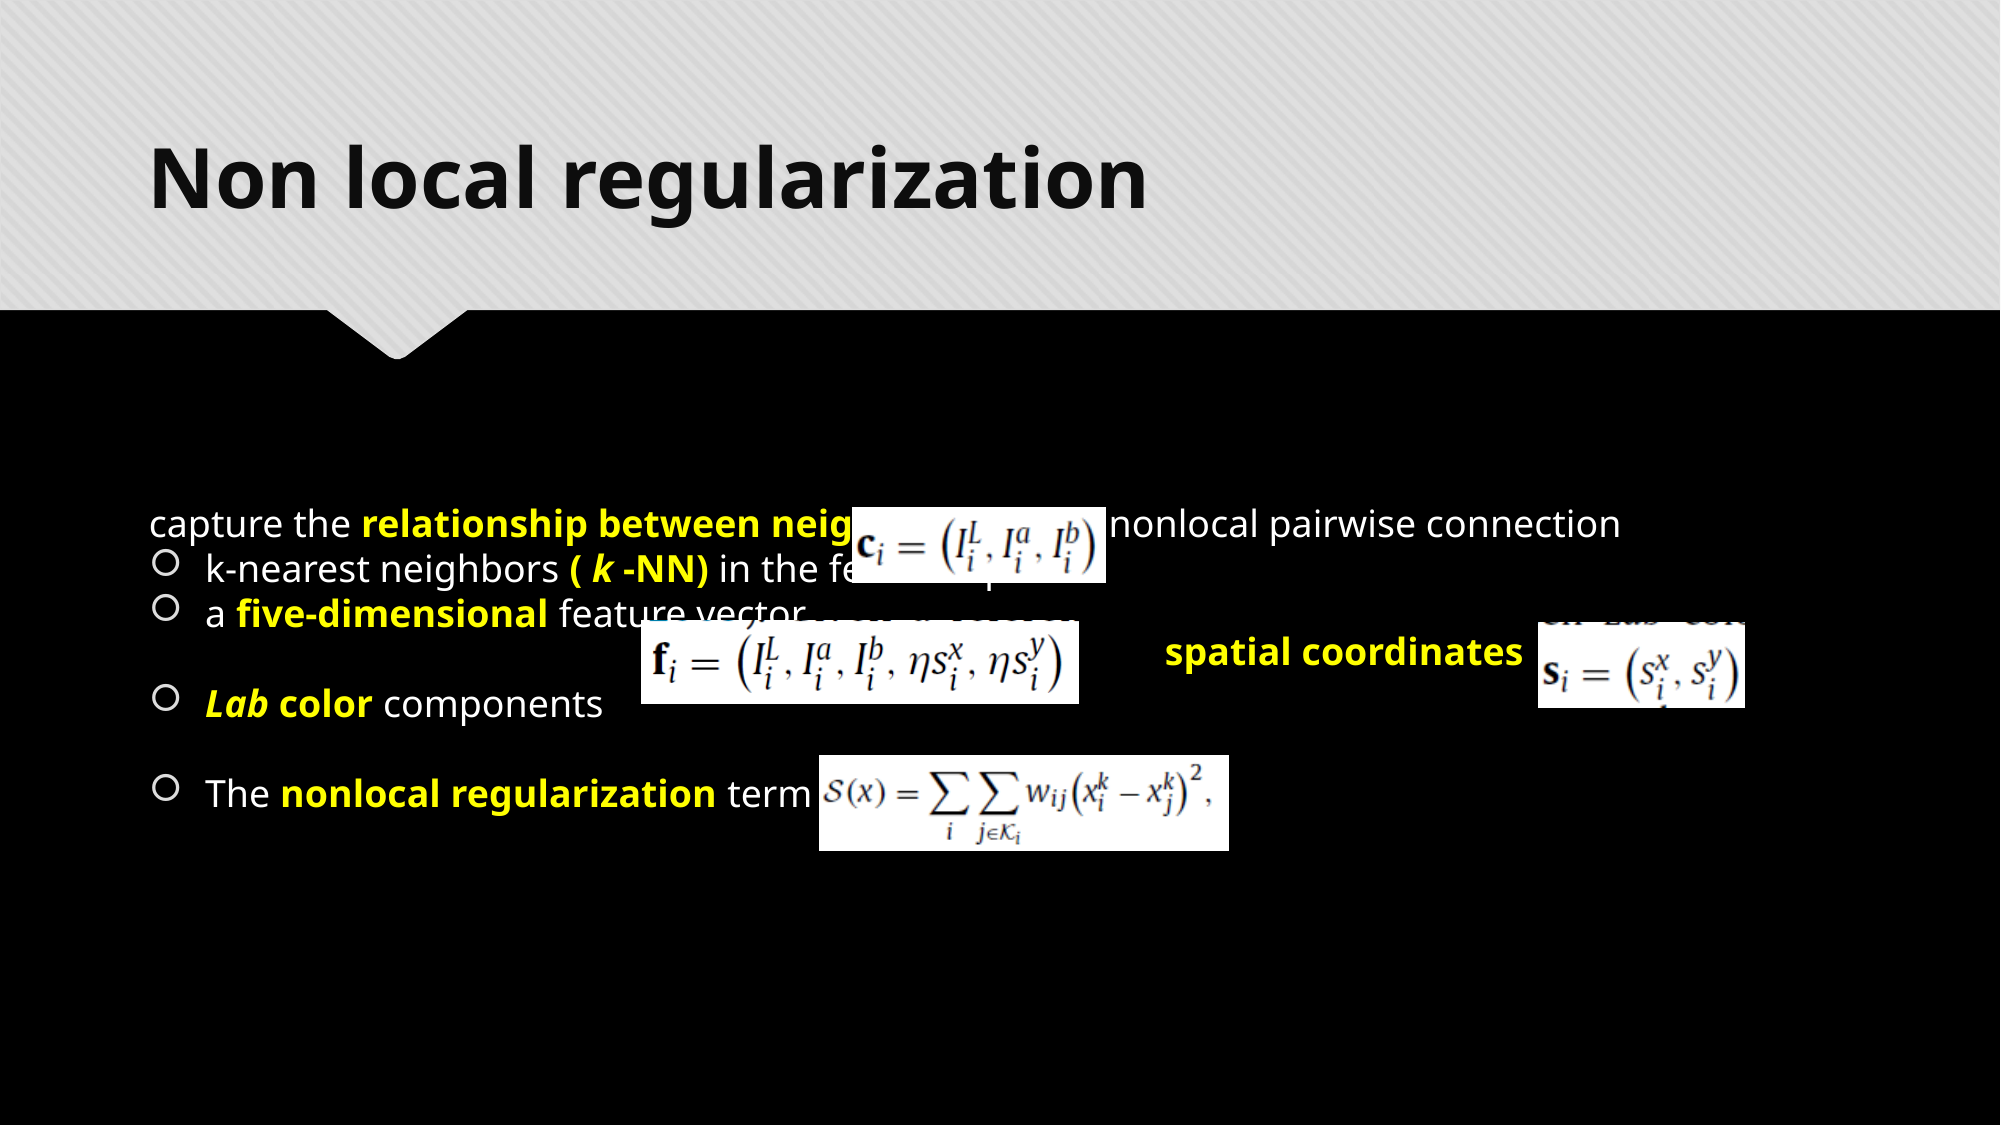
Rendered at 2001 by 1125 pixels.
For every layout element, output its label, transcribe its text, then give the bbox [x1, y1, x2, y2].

text_box Non local regularization [132, 73, 1867, 233]
picture [819, 755, 1230, 852]
picture [641, 619, 1079, 705]
text_box capture the relationship between neighbors using a nonlocal pairwise connection k-nearest neighbors ( k -NN) in the feature space a five-dimensional feature vector Lab color components The nonlocal regularization term [134, 364, 1866, 1125]
picture [852, 507, 1106, 583]
picture [1, 1, 1999, 357]
text_box spatial coordinates [1150, 620, 1538, 680]
picture [1537, 621, 1745, 709]
